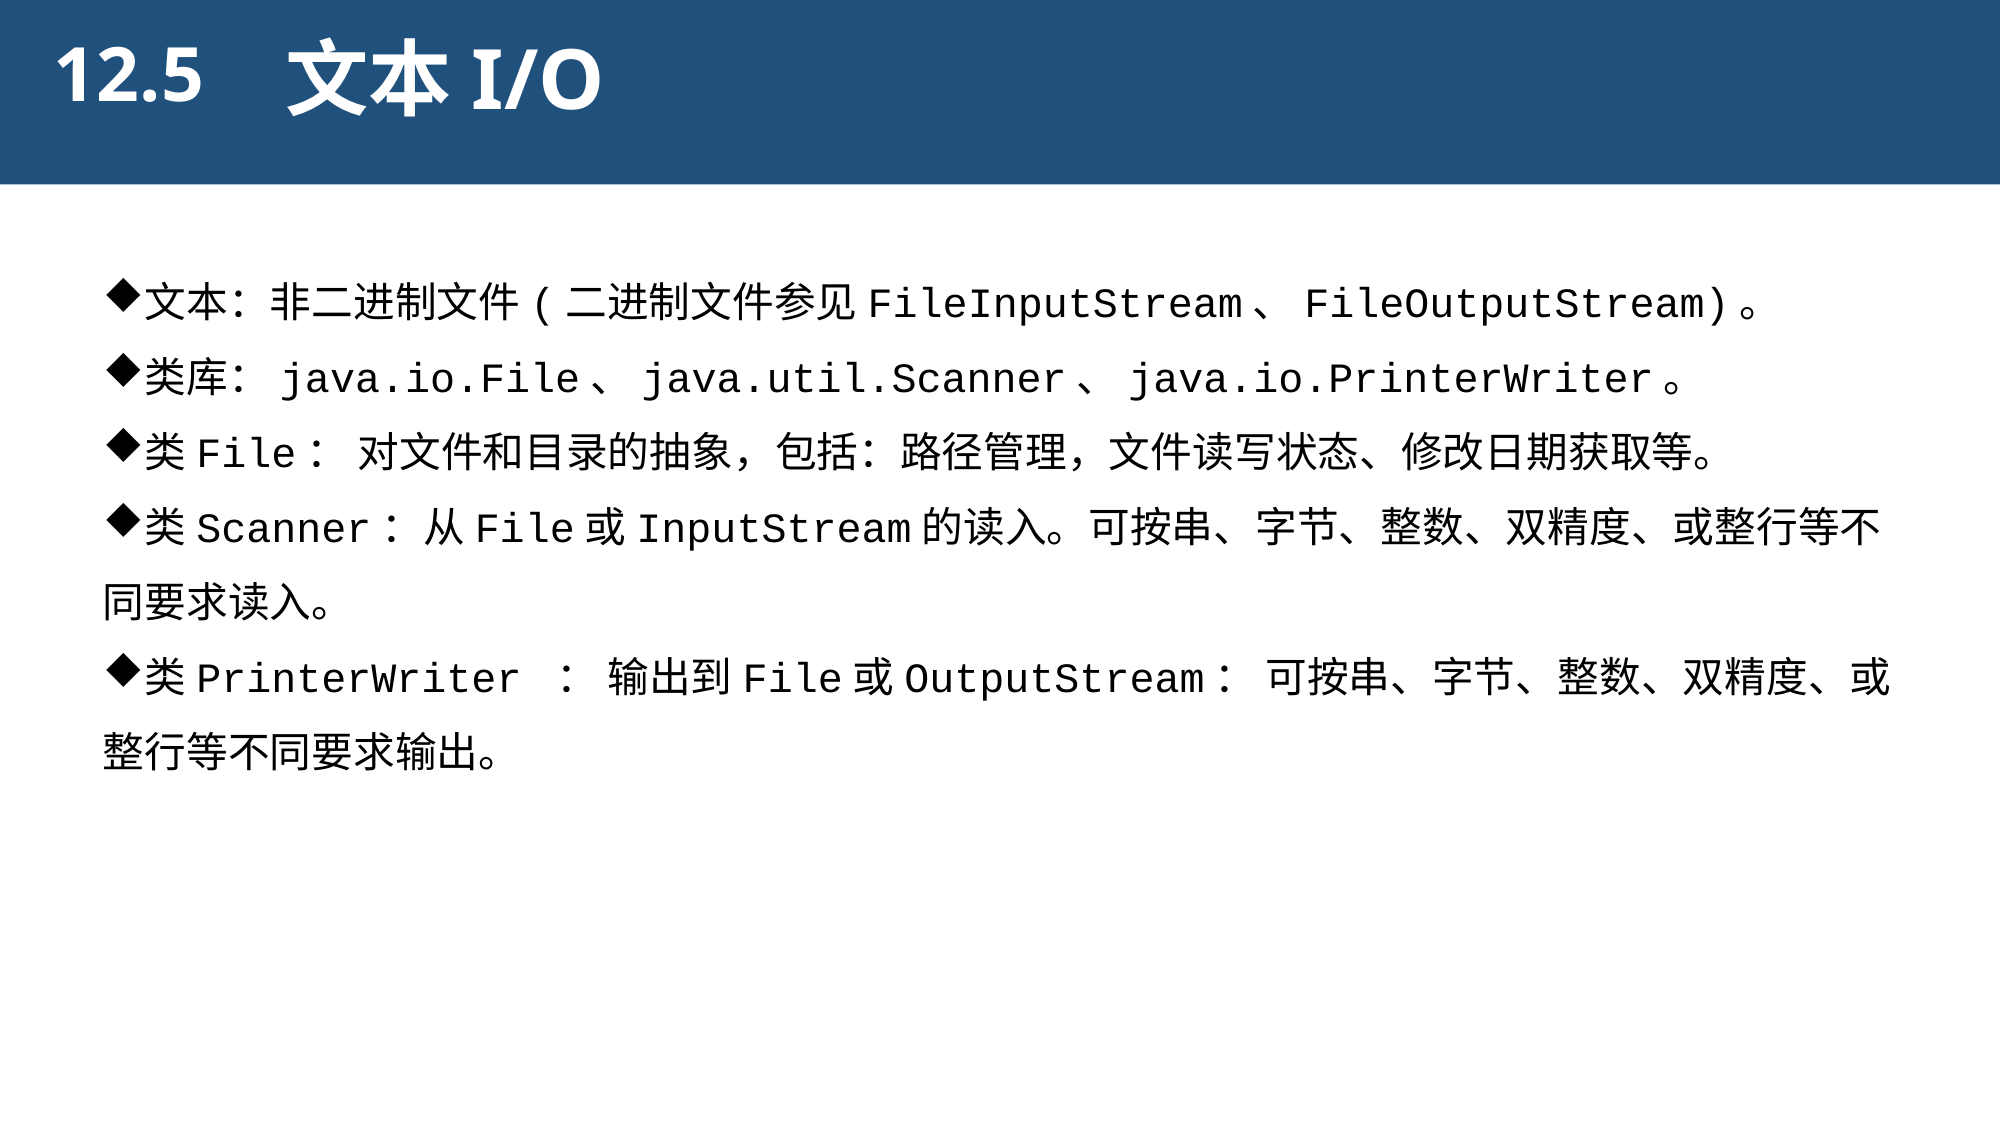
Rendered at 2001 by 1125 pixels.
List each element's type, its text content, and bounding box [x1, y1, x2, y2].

list 12.5 [38, 28, 244, 166]
text_box 文本：非二进制文件(二进制文件参见FileInputStream、FileOutputStream)。 类库：java.io.File、java.util.Scanner、java.io.PrinterWriter。 类File： 对文件和目录的抽象，包括：路径管理，文件读写状态、修改日期获取等。 类Scanner：从File或InputStream的读入。可按串、字节、整数、双精度、或整行等不同要求读入。 类PrinterWriter ： 输出到File或OutputStream： 可按串、字节、整数、双精度、或整行等不同要求输出。 [88, 243, 1915, 996]
list 文本I/O [270, 29, 1782, 112]
